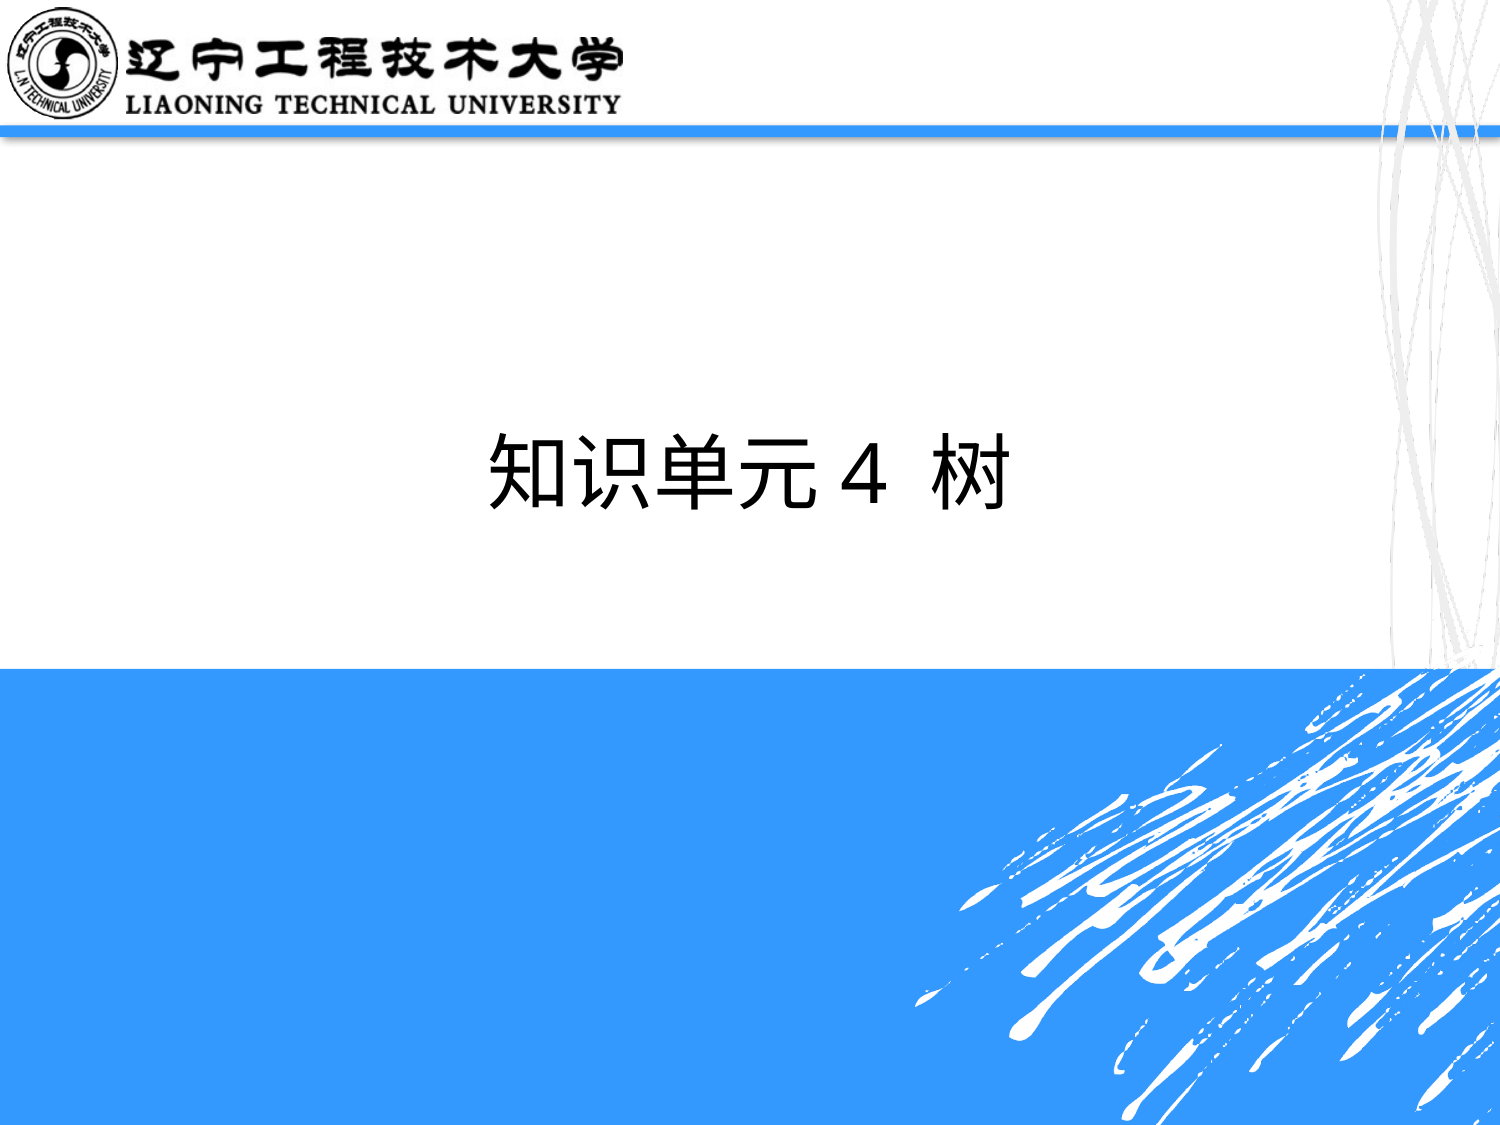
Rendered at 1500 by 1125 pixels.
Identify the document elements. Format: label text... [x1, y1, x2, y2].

title 知识单元4 树 [112, 349, 1388, 591]
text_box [1377, 0, 1500, 602]
picture [915, 602, 1500, 1125]
picture [5, 7, 118, 120]
picture [126, 37, 623, 114]
